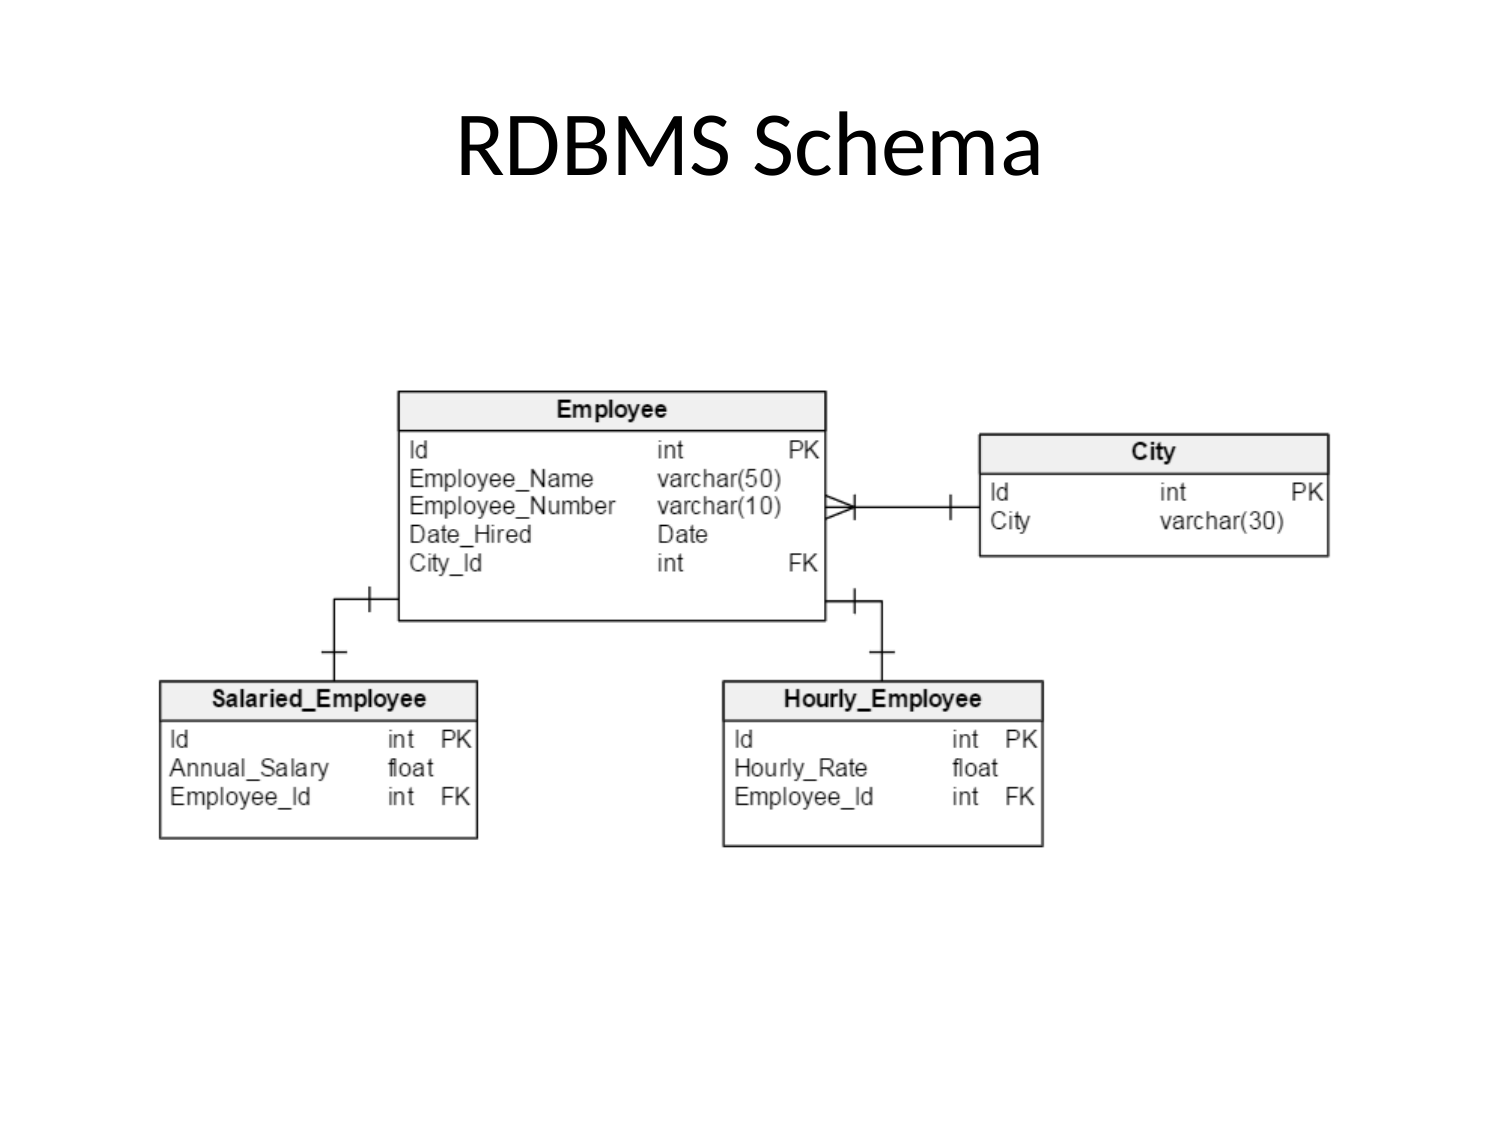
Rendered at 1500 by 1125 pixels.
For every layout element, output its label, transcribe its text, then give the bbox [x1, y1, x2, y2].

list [74, 314, 1426, 953]
title RDBMS Schema [75, 45, 1425, 233]
